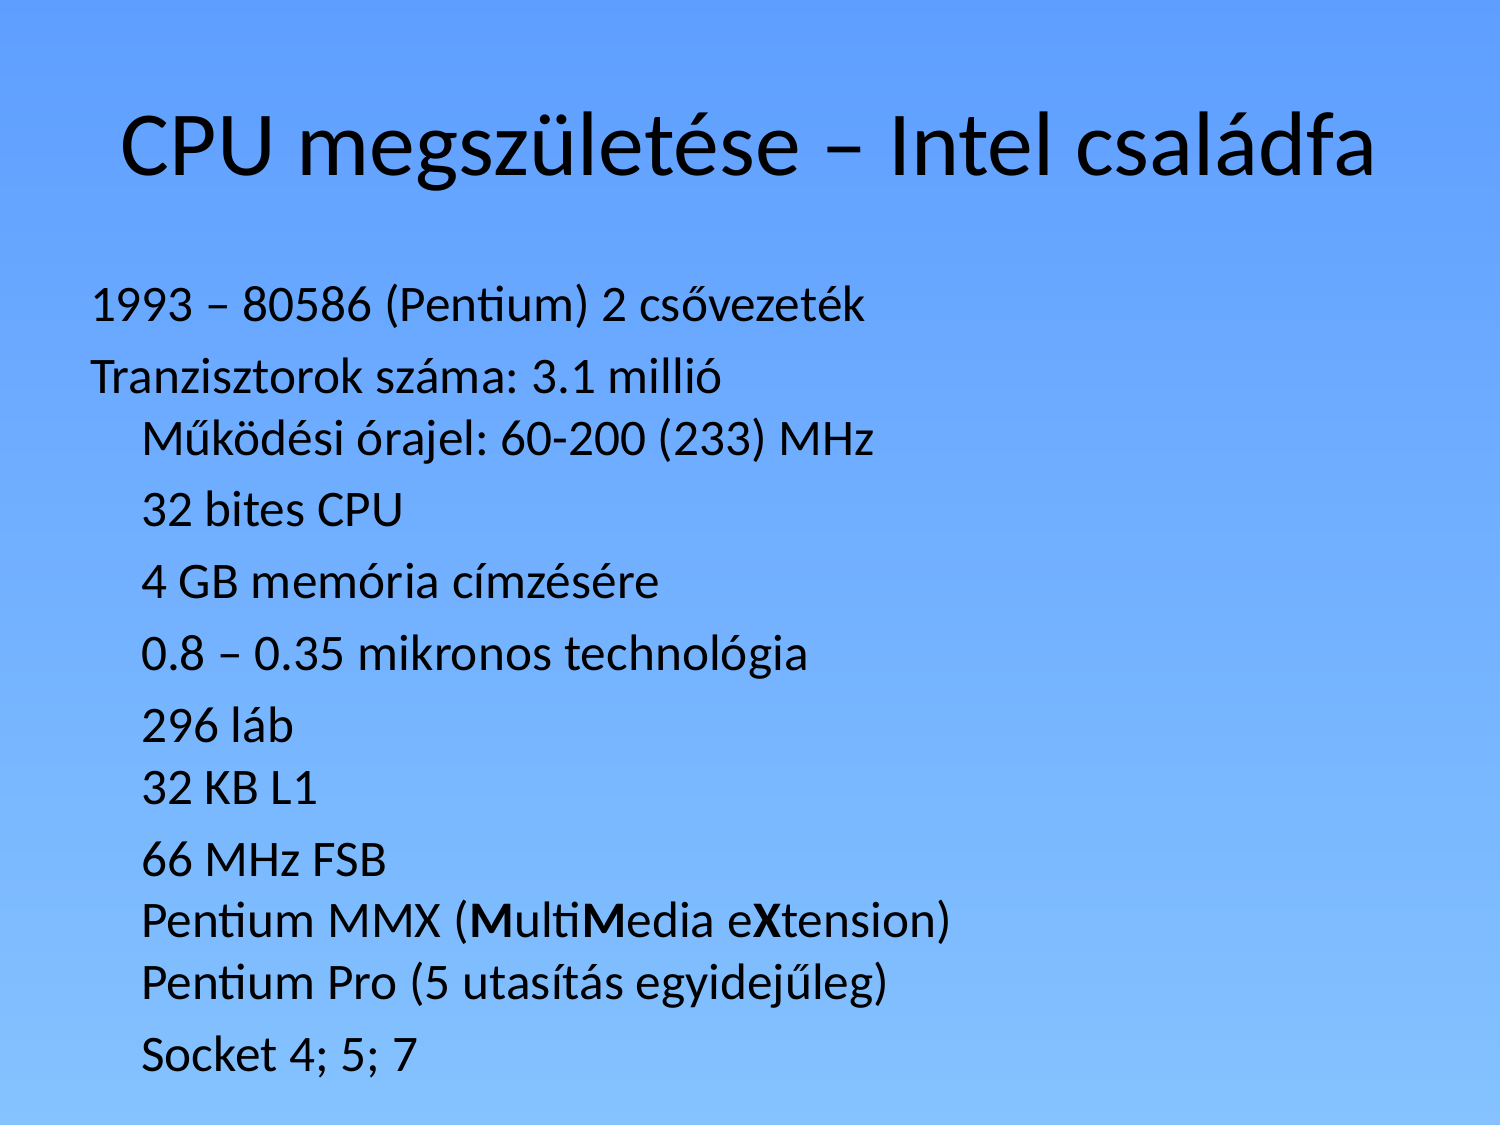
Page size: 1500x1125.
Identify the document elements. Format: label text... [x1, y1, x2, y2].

title CPU megszületése – Intel családfa [75, 45, 1425, 233]
list 1993 – 80586 (Pentium) 2 csővezeték Tranzisztorok száma: 3.1 millió Működési órajel: 60-200 (233) MHz 32 bites CPU 4 GB memória címzésére 0.8 – 0.35 mikronos technológia 296 láb 32 KB L1 66 MHz FSB Pentium MMX (MultiMedia eXtension) Pentium Pro (5 utasítás egyidejűleg) Socket 4; 5; 7 [75, 262, 1425, 1094]
